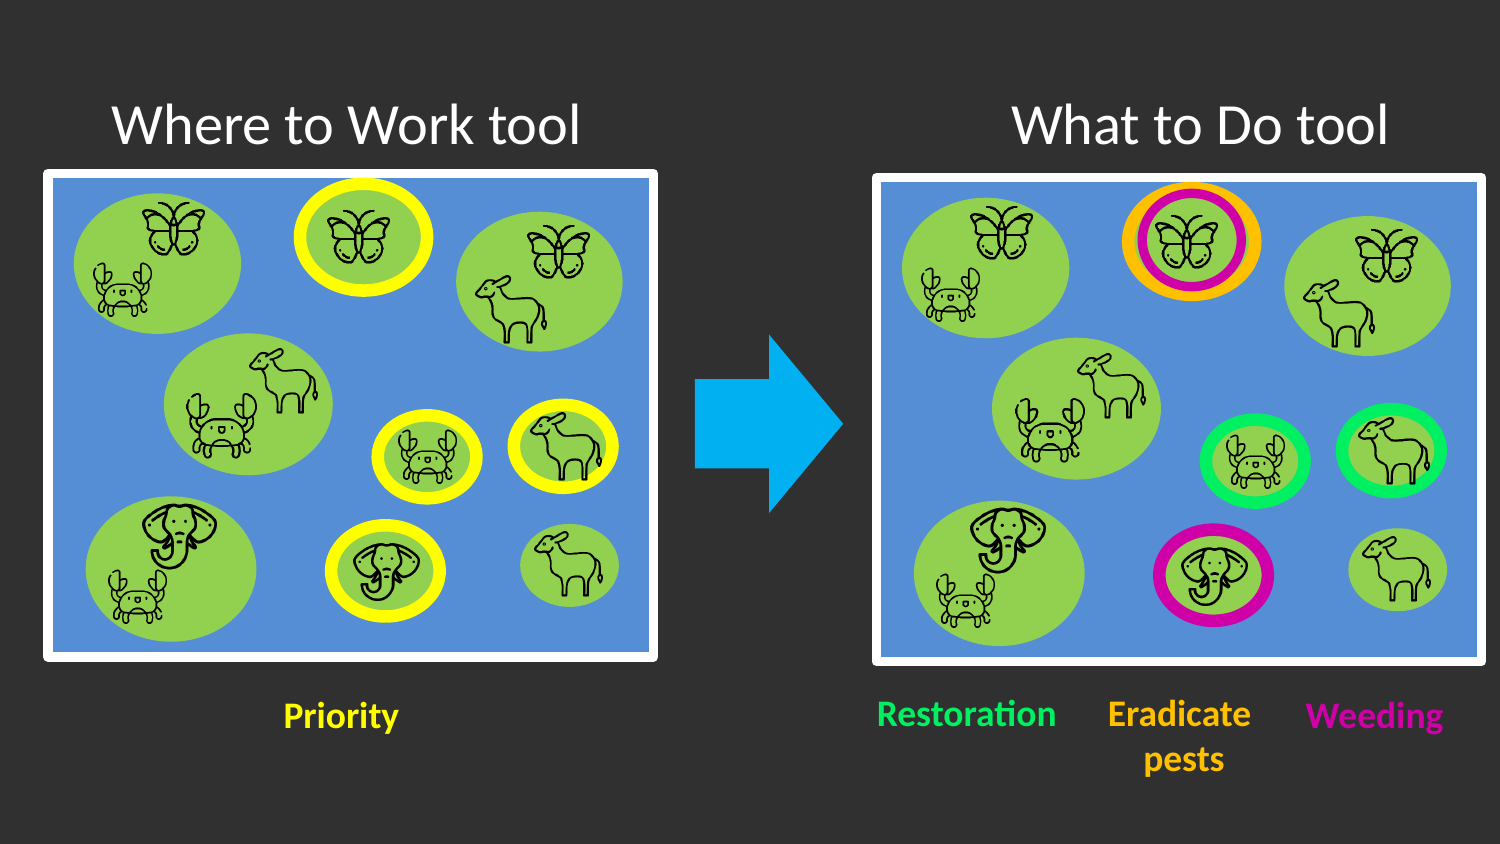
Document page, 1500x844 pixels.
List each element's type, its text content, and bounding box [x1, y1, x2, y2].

text_box Eradicate pests [1084, 681, 1284, 787]
text_box Restoration [862, 681, 1078, 742]
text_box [875, 177, 1482, 662]
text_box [47, 173, 654, 658]
text_box [692, 332, 845, 516]
text_box What to Do tool [996, 79, 1431, 173]
text_box Priority [268, 683, 439, 744]
list Where to Work tool tool [96, 78, 623, 169]
text_box Weeding [1290, 683, 1482, 744]
